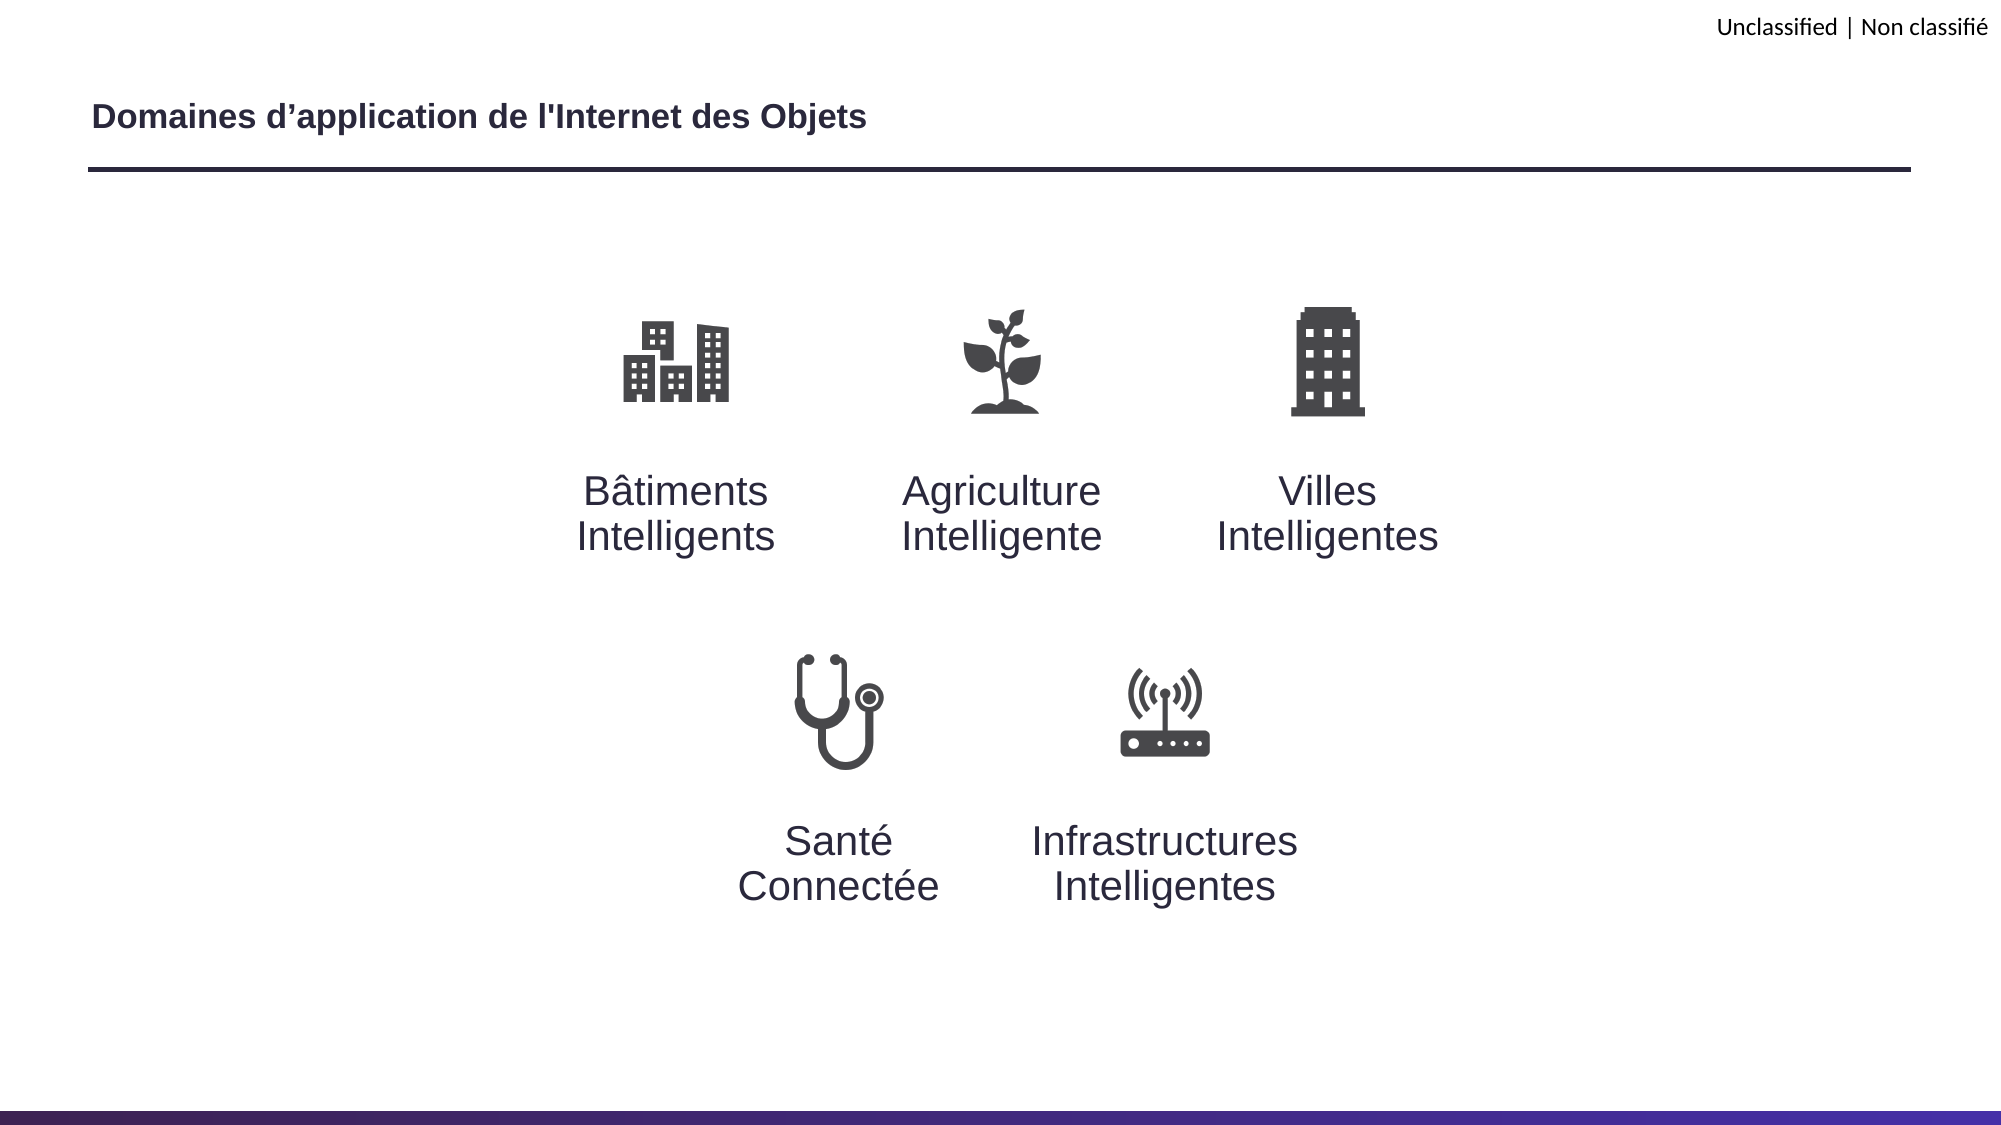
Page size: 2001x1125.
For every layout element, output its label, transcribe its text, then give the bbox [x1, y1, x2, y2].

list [413, 237, 1590, 993]
title Domaines d’application de l'Internet des Objets [91, 86, 956, 170]
